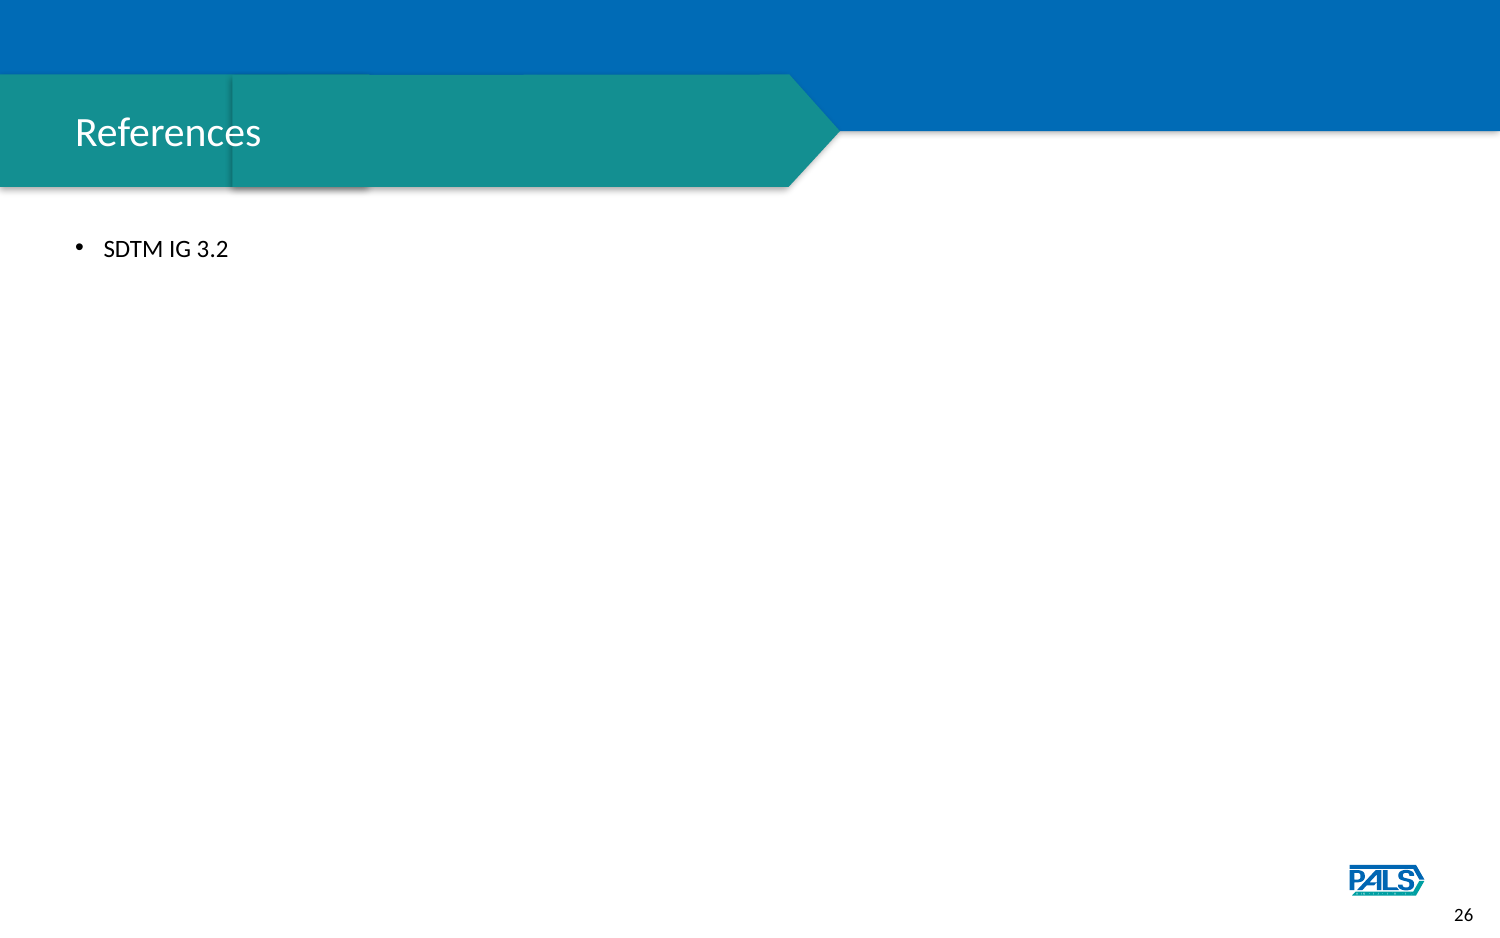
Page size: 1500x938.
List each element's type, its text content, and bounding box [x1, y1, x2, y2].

list SDTM IG 3.2 [75, 232, 1425, 825]
title References [0, 73, 840, 186]
